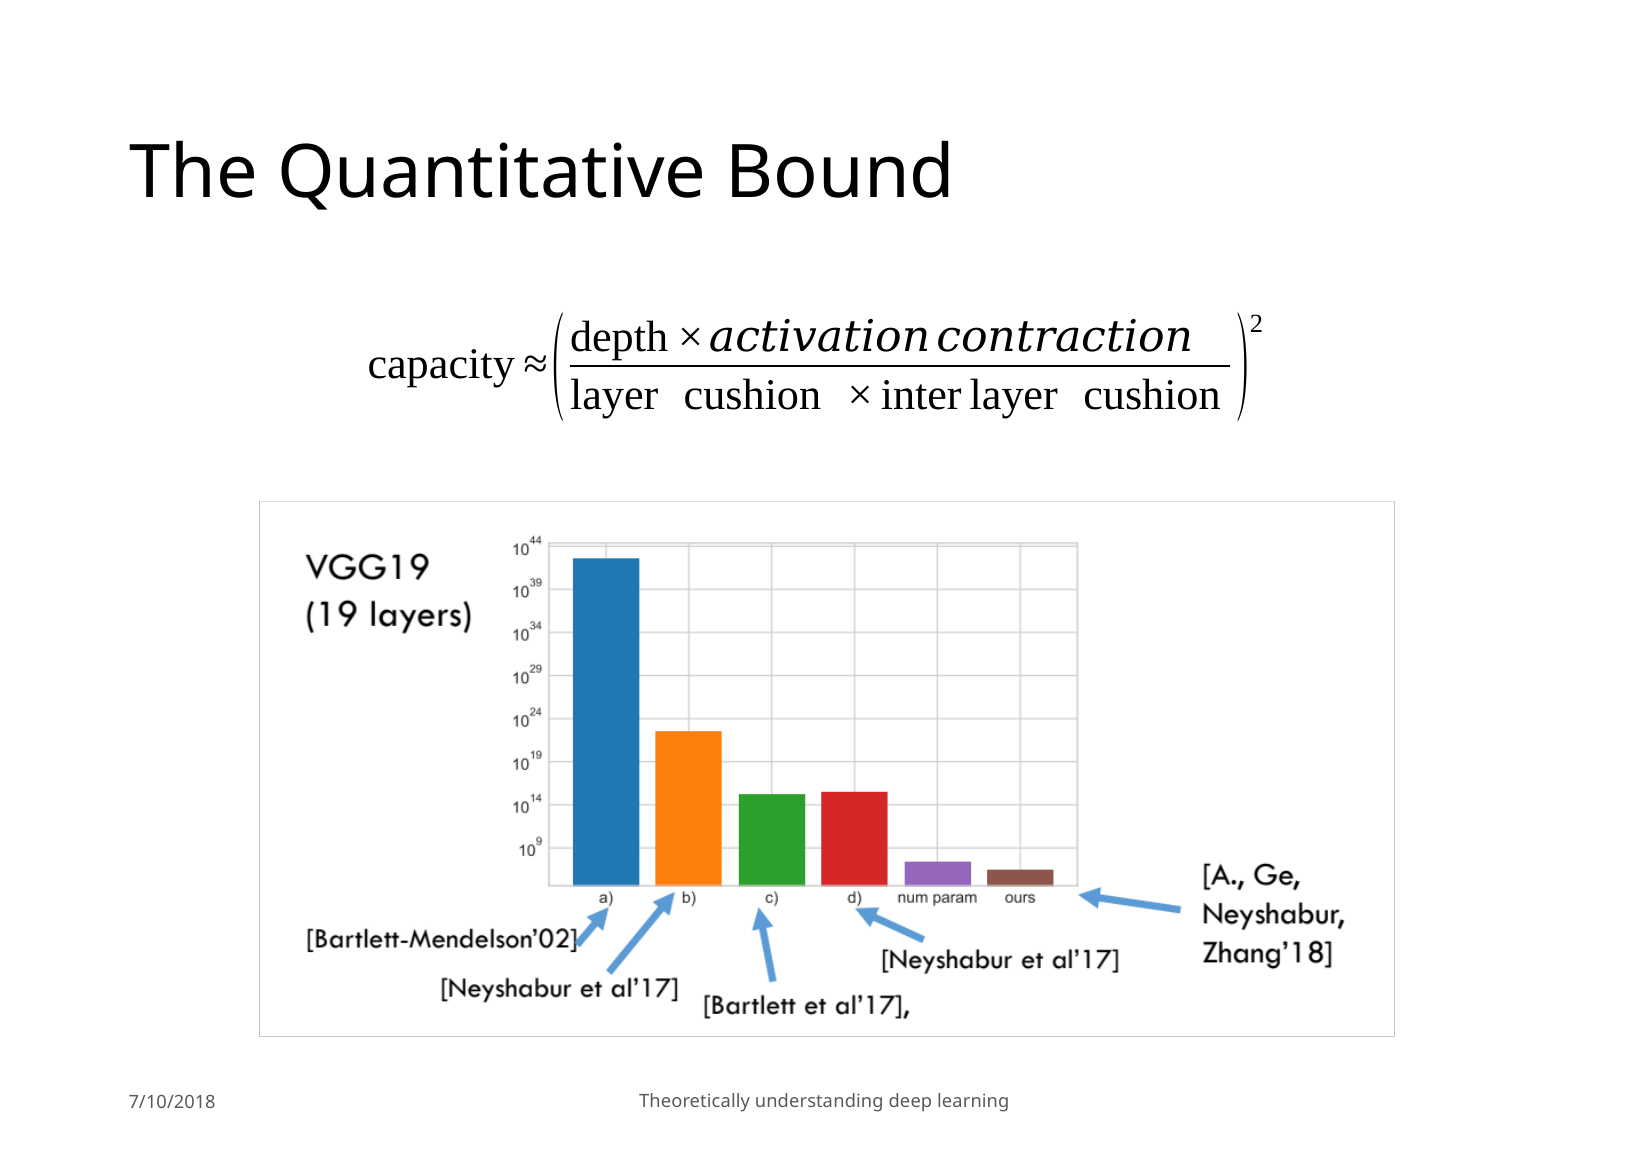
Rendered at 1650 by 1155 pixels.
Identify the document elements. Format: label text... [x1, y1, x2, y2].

title The Quantitative Bound [114, 61, 1538, 285]
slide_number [113, 1070, 223, 1132]
picture [223, 302, 1429, 1155]
